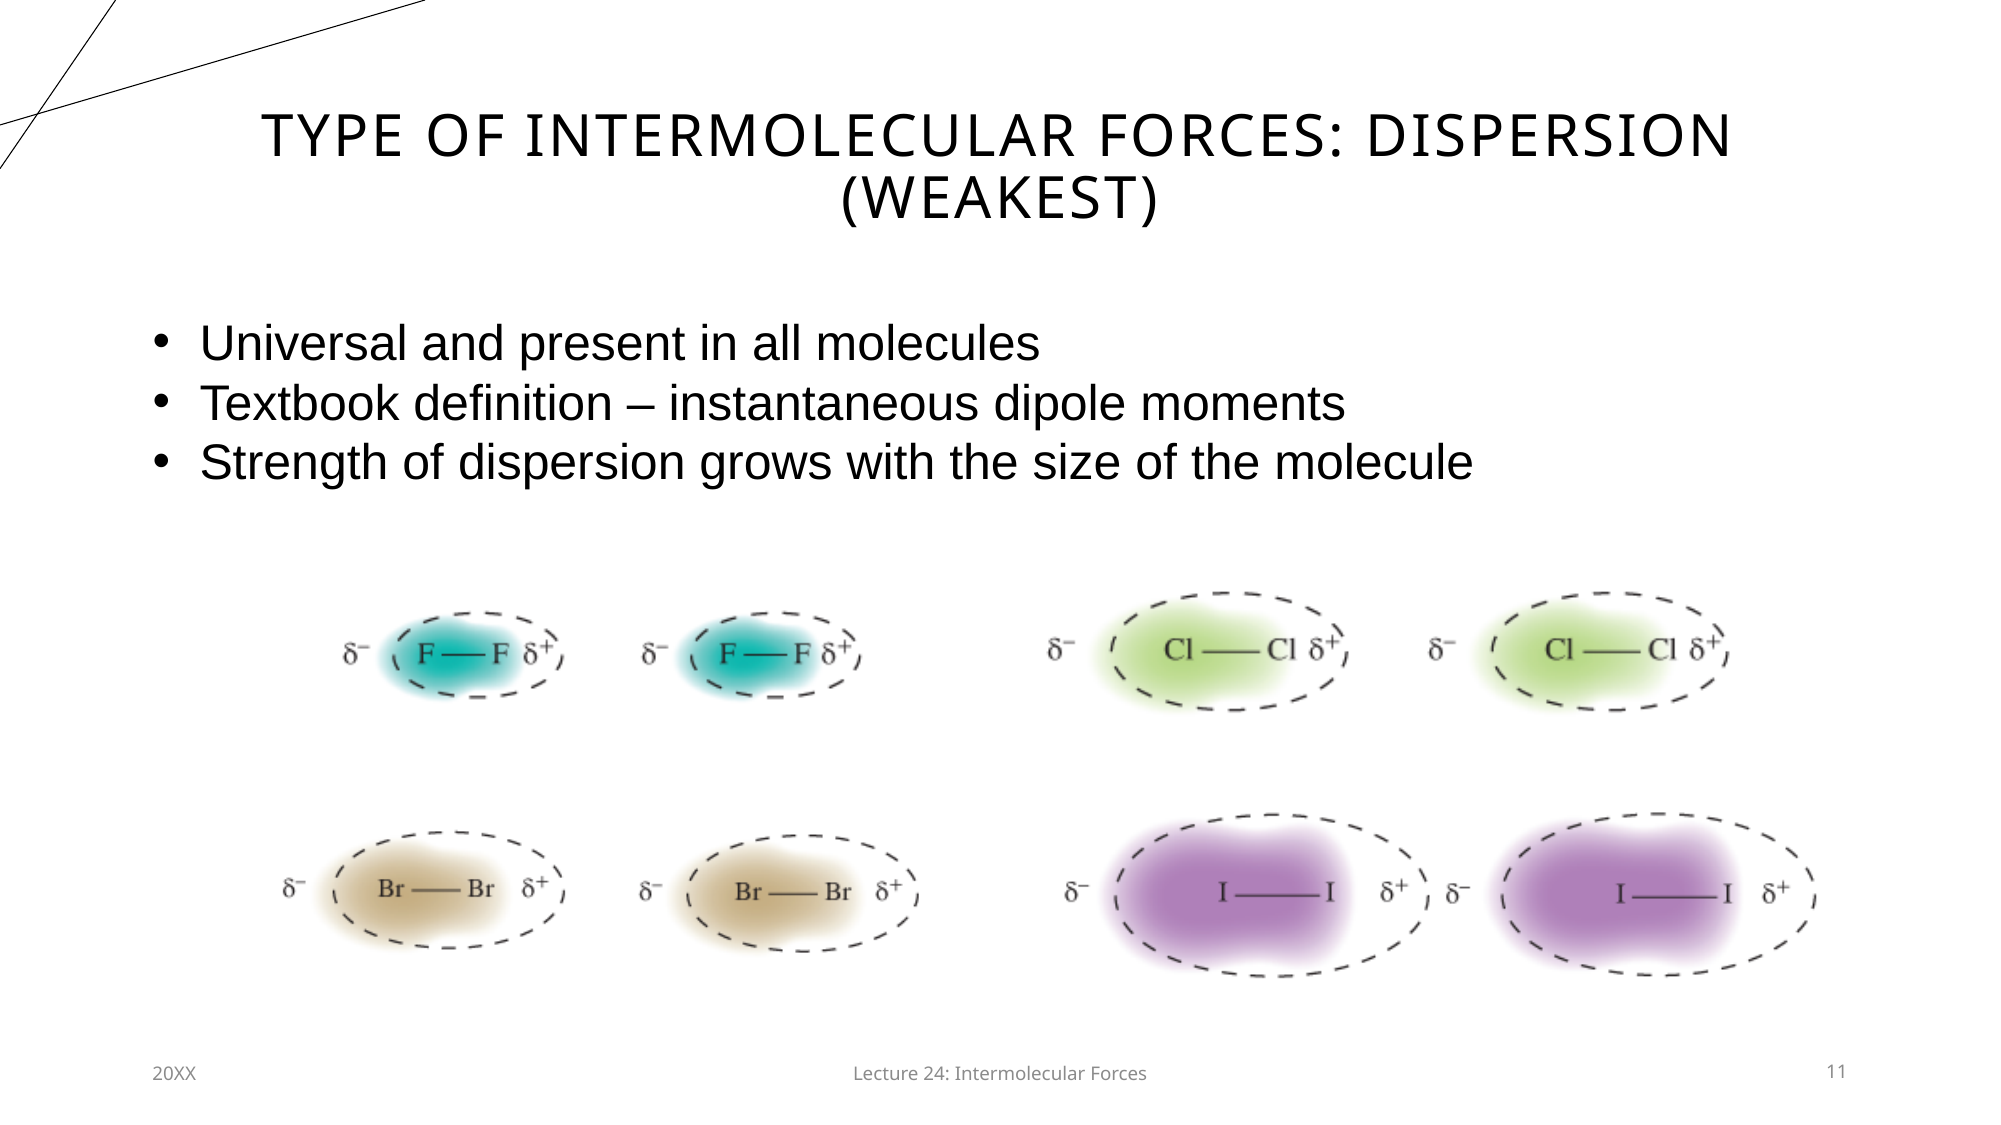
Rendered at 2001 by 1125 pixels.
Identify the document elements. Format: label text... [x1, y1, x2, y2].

title Type of intermolecular forces: Dispersion (weakest) [137, 59, 1863, 278]
slide_number 20XX [137, 1042, 588, 1103]
picture [164, 557, 1875, 755]
text_box Universal and present in all molecules Textbook definition – instantaneous dipole moments Strength of dispersion grows with the size of the molecule [137, 302, 1858, 498]
slide_number 11 [1412, 1042, 1863, 1103]
picture [221, 810, 1007, 980]
picture [1033, 806, 1862, 985]
footer Lecture 24: Intermolecular Forces​ [662, 1042, 1338, 1103]
